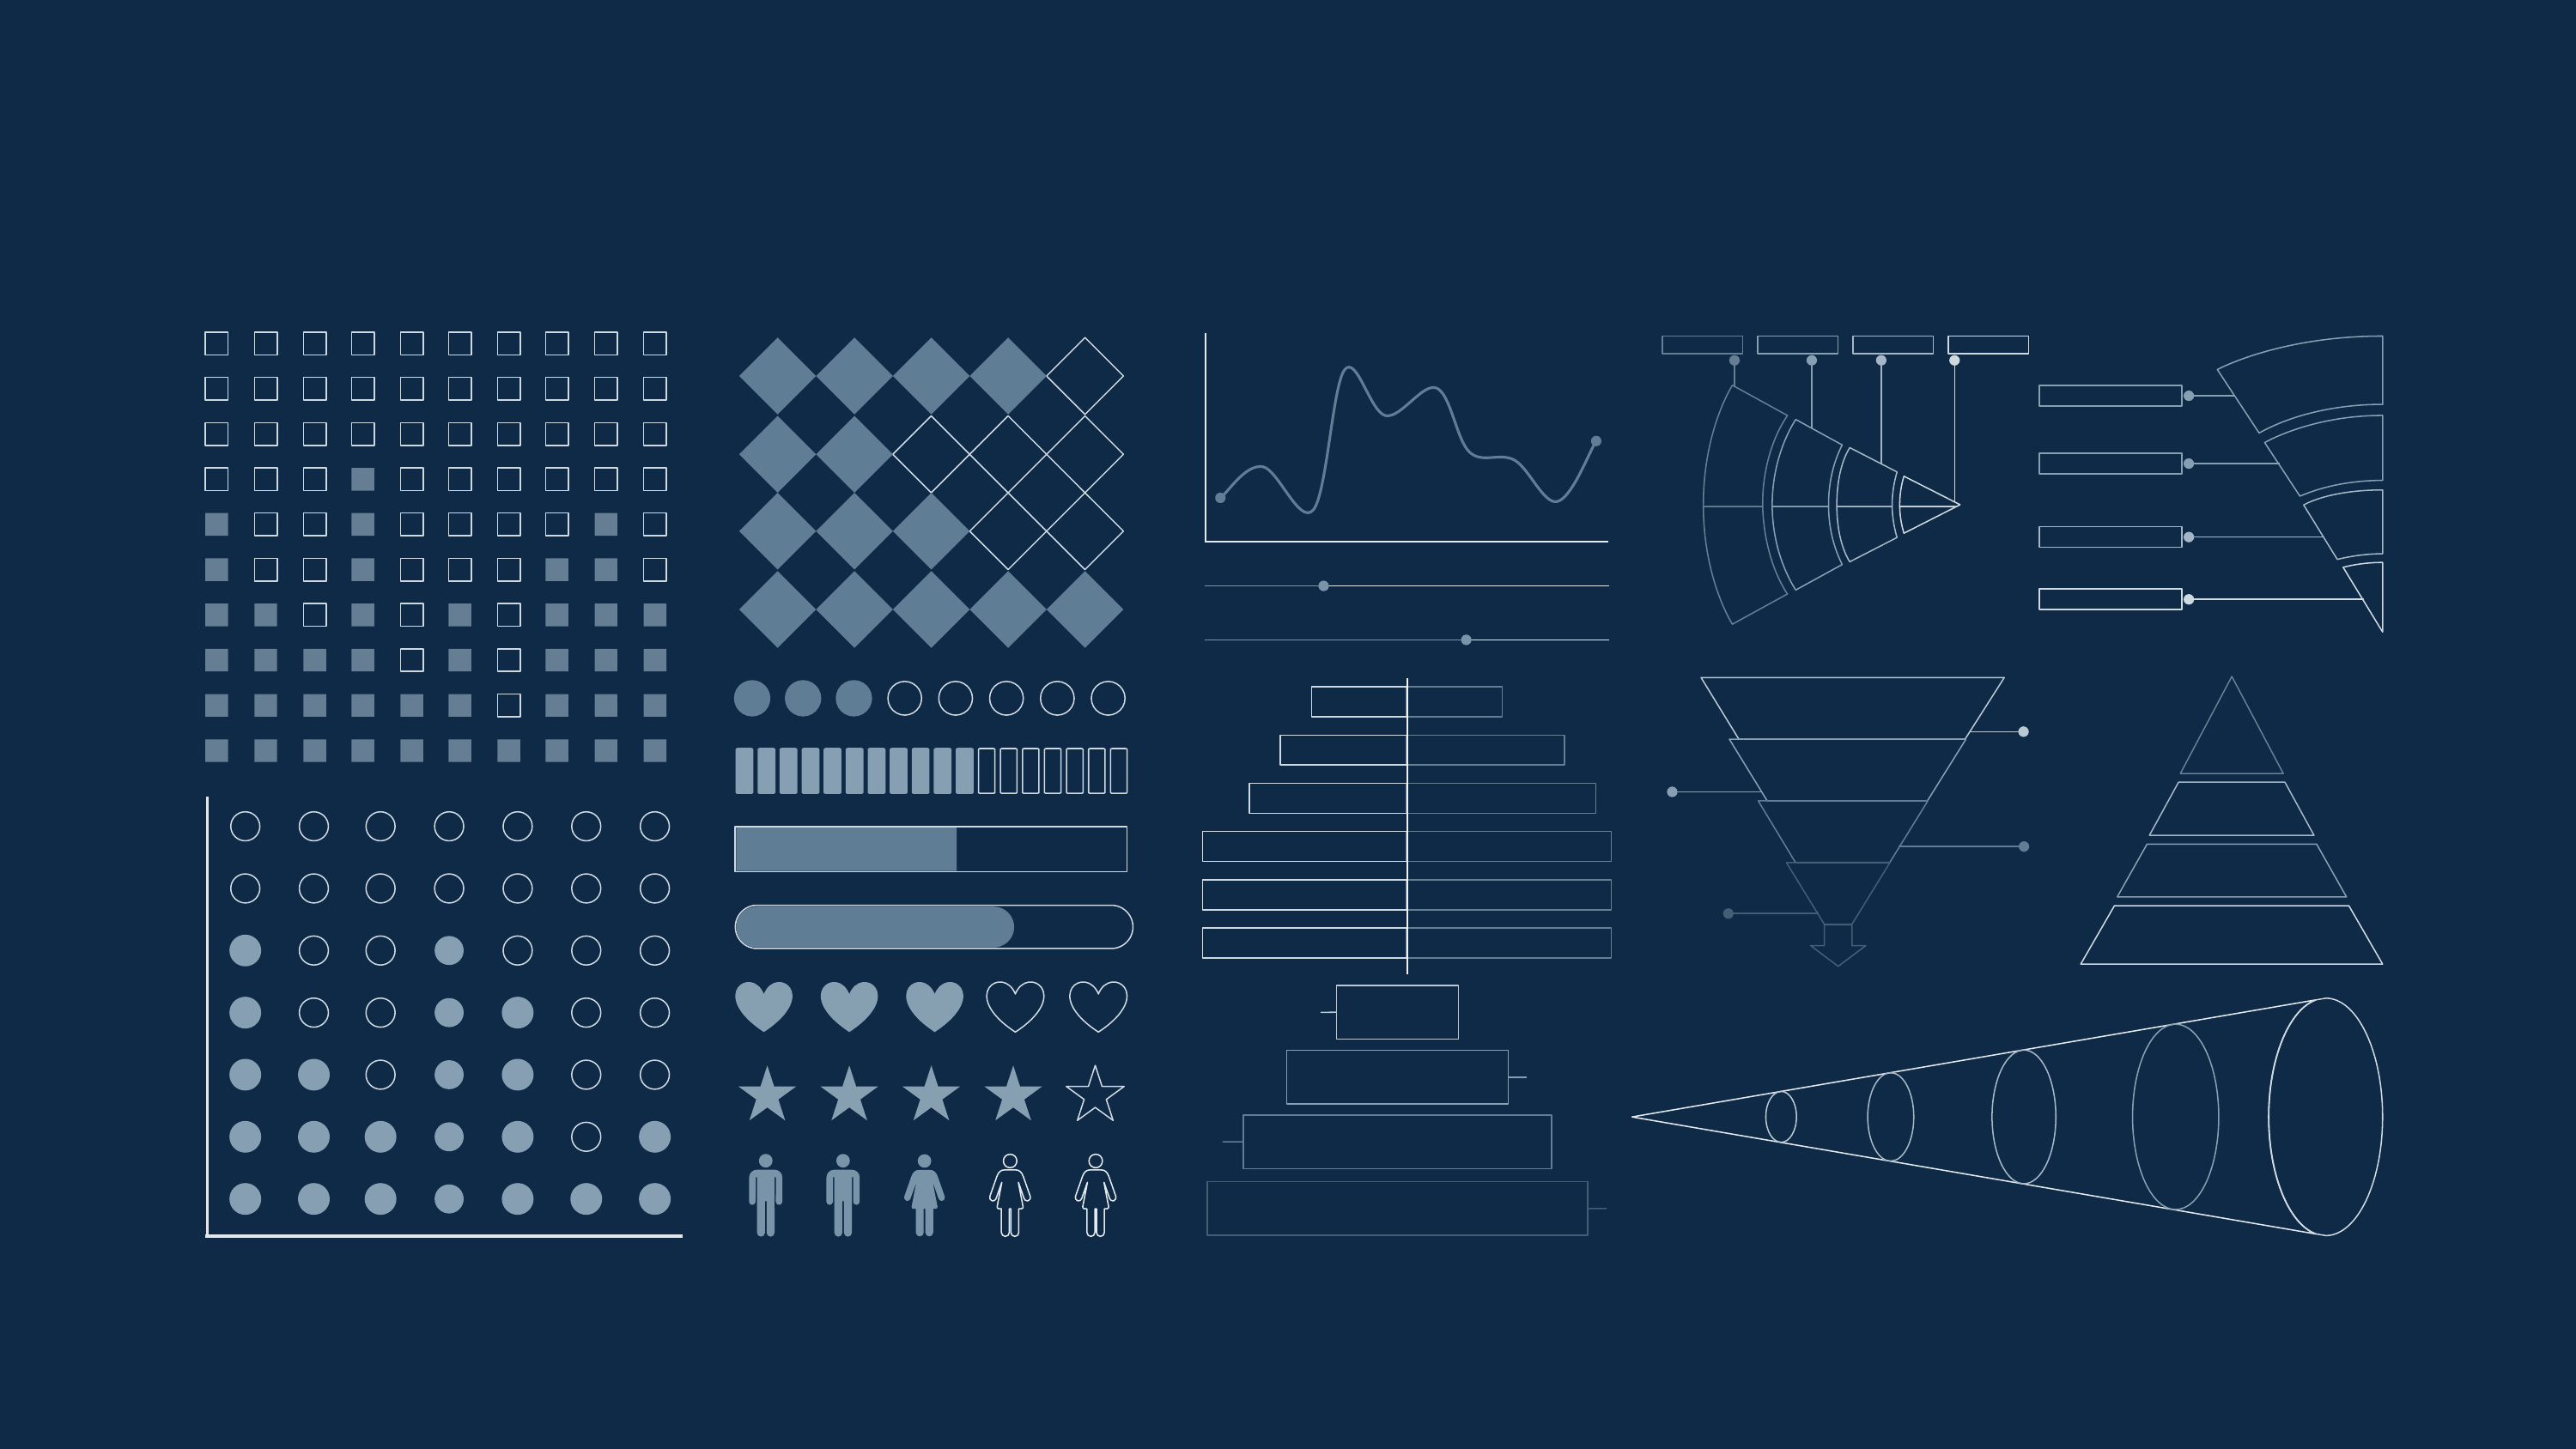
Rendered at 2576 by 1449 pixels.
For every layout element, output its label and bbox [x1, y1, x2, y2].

text_box [2038, 336, 2384, 633]
text_box [736, 748, 1127, 794]
text_box [1202, 677, 1612, 974]
text_box [735, 905, 1133, 949]
text_box [738, 1064, 1125, 1121]
text_box [204, 796, 683, 1237]
text_box [1672, 677, 2025, 967]
text_box [738, 336, 1124, 648]
text_box [748, 1153, 1117, 1237]
text_box [2080, 676, 2384, 965]
text_box [735, 980, 1127, 1033]
text_box [204, 331, 667, 762]
text_box [1662, 336, 2029, 625]
text_box [1205, 585, 1609, 640]
text_box [734, 826, 1127, 872]
text_box [735, 681, 1126, 716]
text_box [1206, 985, 1607, 1236]
text_box [1205, 332, 1609, 543]
text_box [1631, 997, 2384, 1236]
